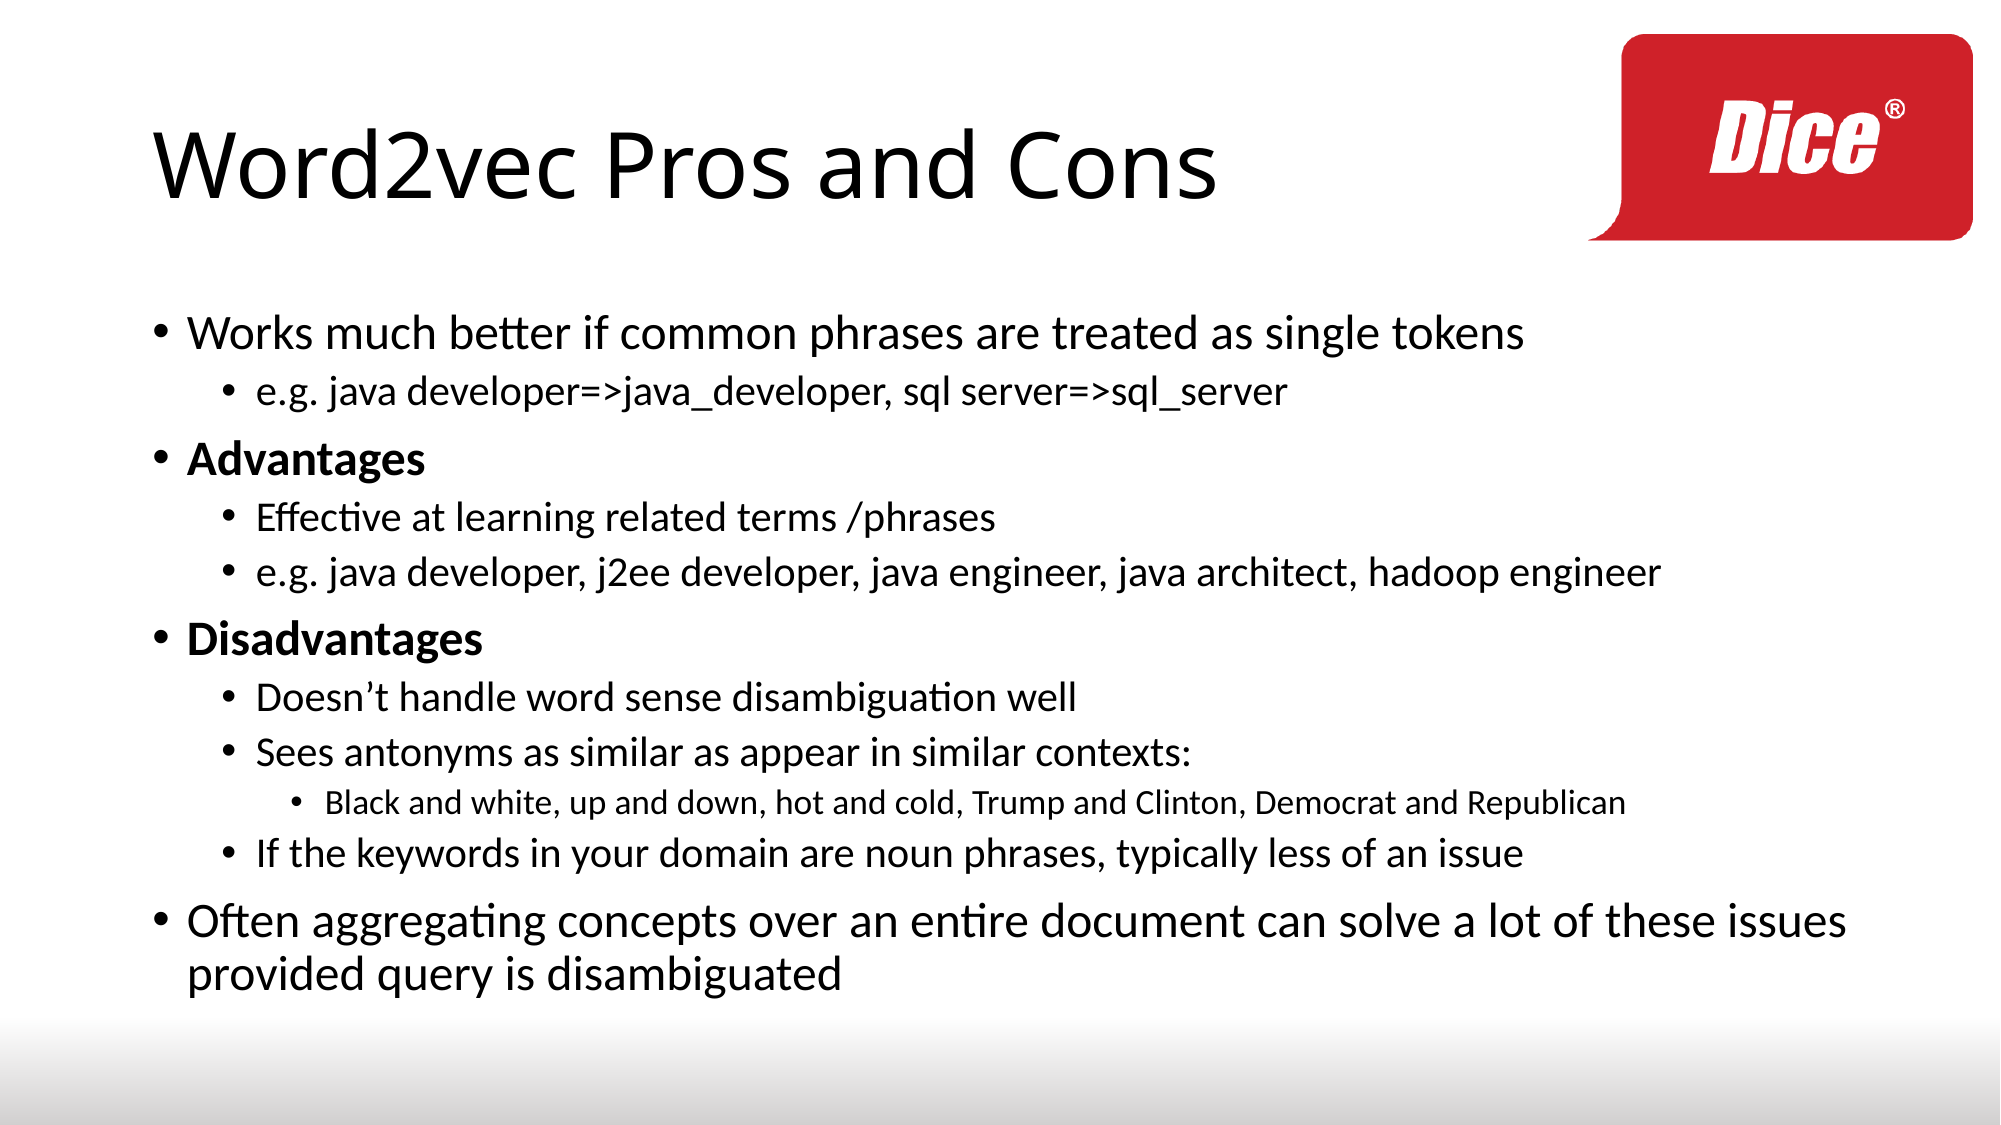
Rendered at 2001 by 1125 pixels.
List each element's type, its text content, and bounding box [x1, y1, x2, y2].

list Works much better if common phrases are treated as single tokens e.g. java developer=>java_developer, sql server=>sql_server Advantages Effective at learning related terms /phrases e.g. java developer, j2ee developer, java engineer, java architect, hadoop engineer Disadvantages Doesn’t handle word sense disambiguation well Sees antonyms as similar as appear in similar contexts: Black and white, up and down, hot and cold, Trump and Clinton, Democrat and Republican If the keywords in your domain are noun phrases, typically less of an issue Often aggregating concepts over an entire document can solve a lot of these issues provided query is disambiguated [137, 299, 1938, 1014]
title Word2vec Pros and Cons [137, 59, 1863, 278]
picture [1581, 30, 1978, 246]
